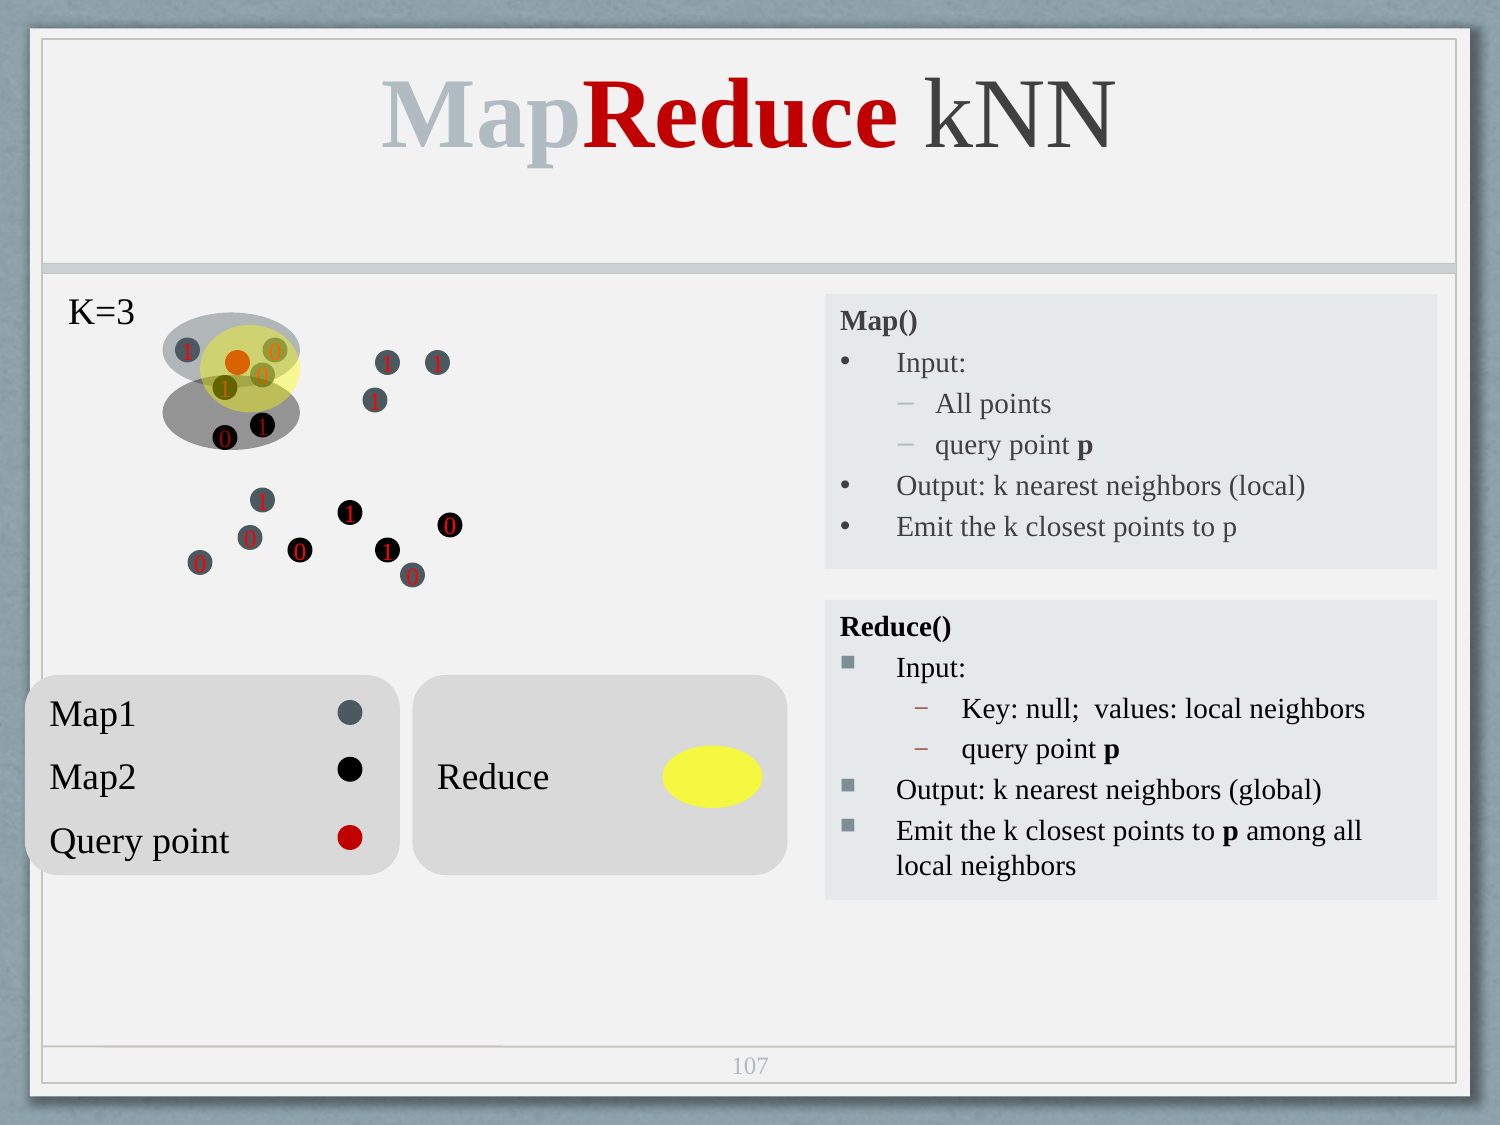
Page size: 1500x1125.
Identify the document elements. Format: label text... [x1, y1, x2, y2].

text_box K=3 [53, 279, 151, 340]
text_box Reduce() Input: Key: null; values: local neighbors query point p Output: k nearest neighbors (global) Emit the k closest points to p among all local neighbors [824, 599, 1438, 900]
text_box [24, 674, 401, 876]
text_box [162, 312, 289, 364]
text_box [162, 399, 167, 426]
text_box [174, 336, 463, 588]
text_box [228, 324, 272, 329]
slide_number 107 [687, 1042, 813, 1088]
list Map() Input: All points query point p Output: k nearest neighbors (local) Emit the k closest points to p [825, 294, 1438, 570]
title MapReduce kNN [147, 40, 1353, 260]
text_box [411, 674, 788, 876]
